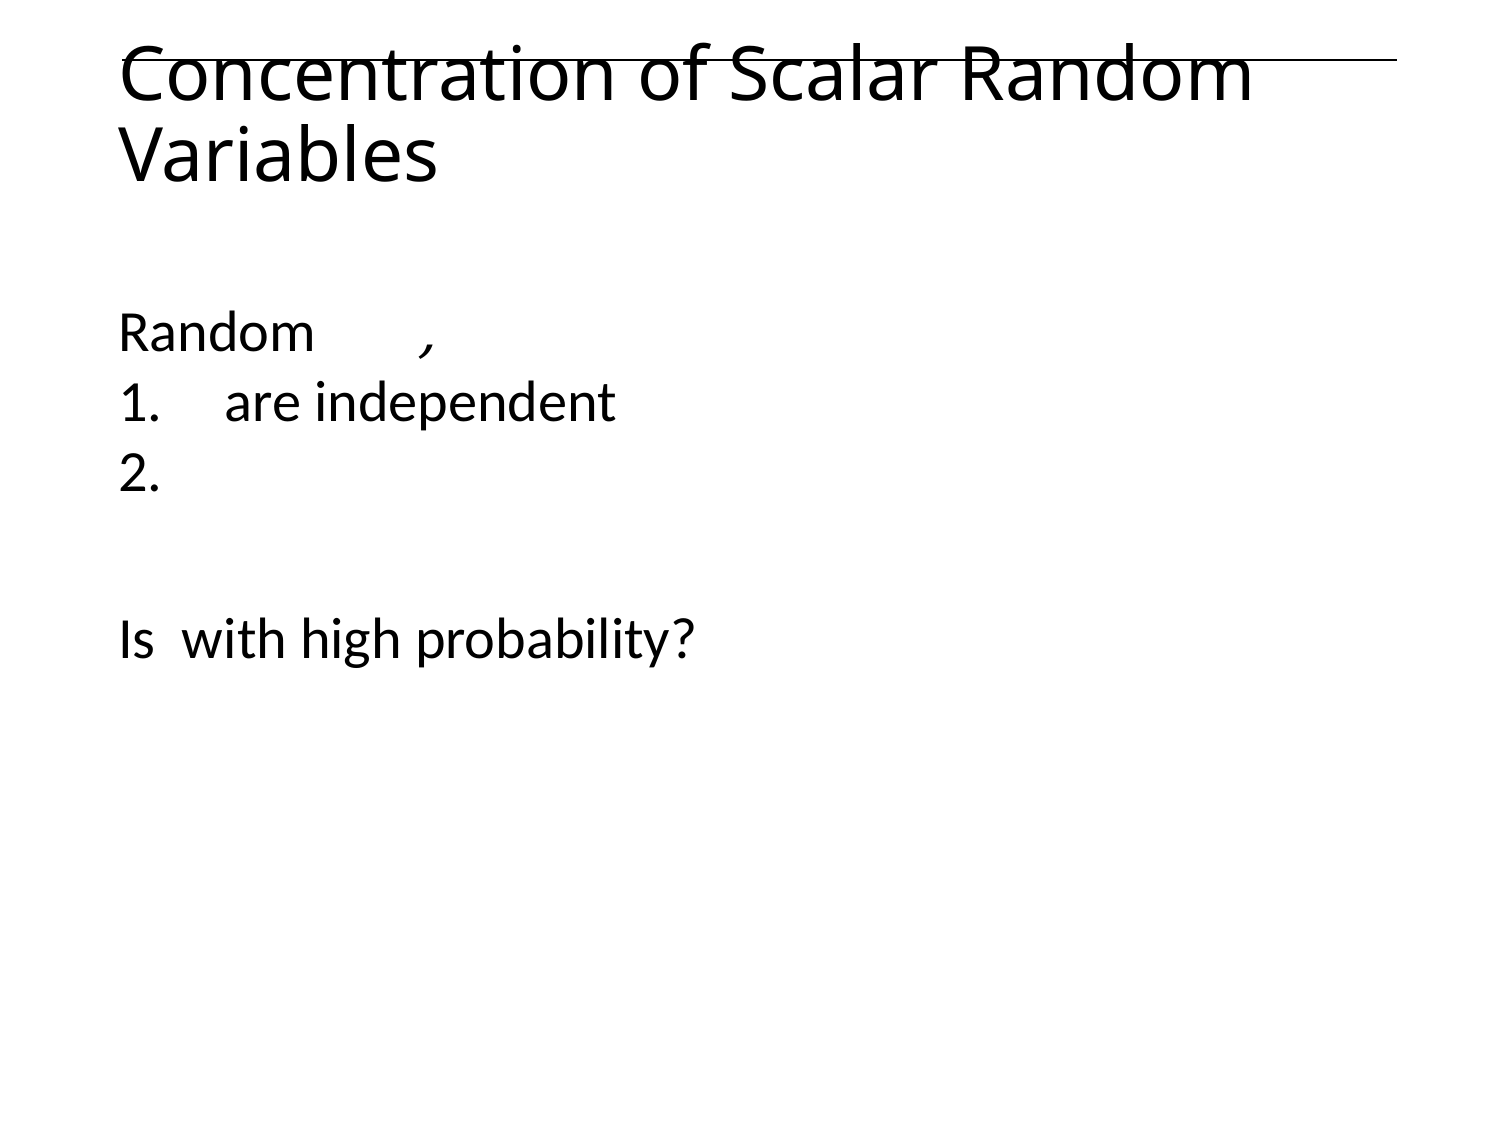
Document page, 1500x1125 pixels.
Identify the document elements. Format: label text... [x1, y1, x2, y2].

title Concentration of Scalar Random Variables [103, 8, 1397, 226]
